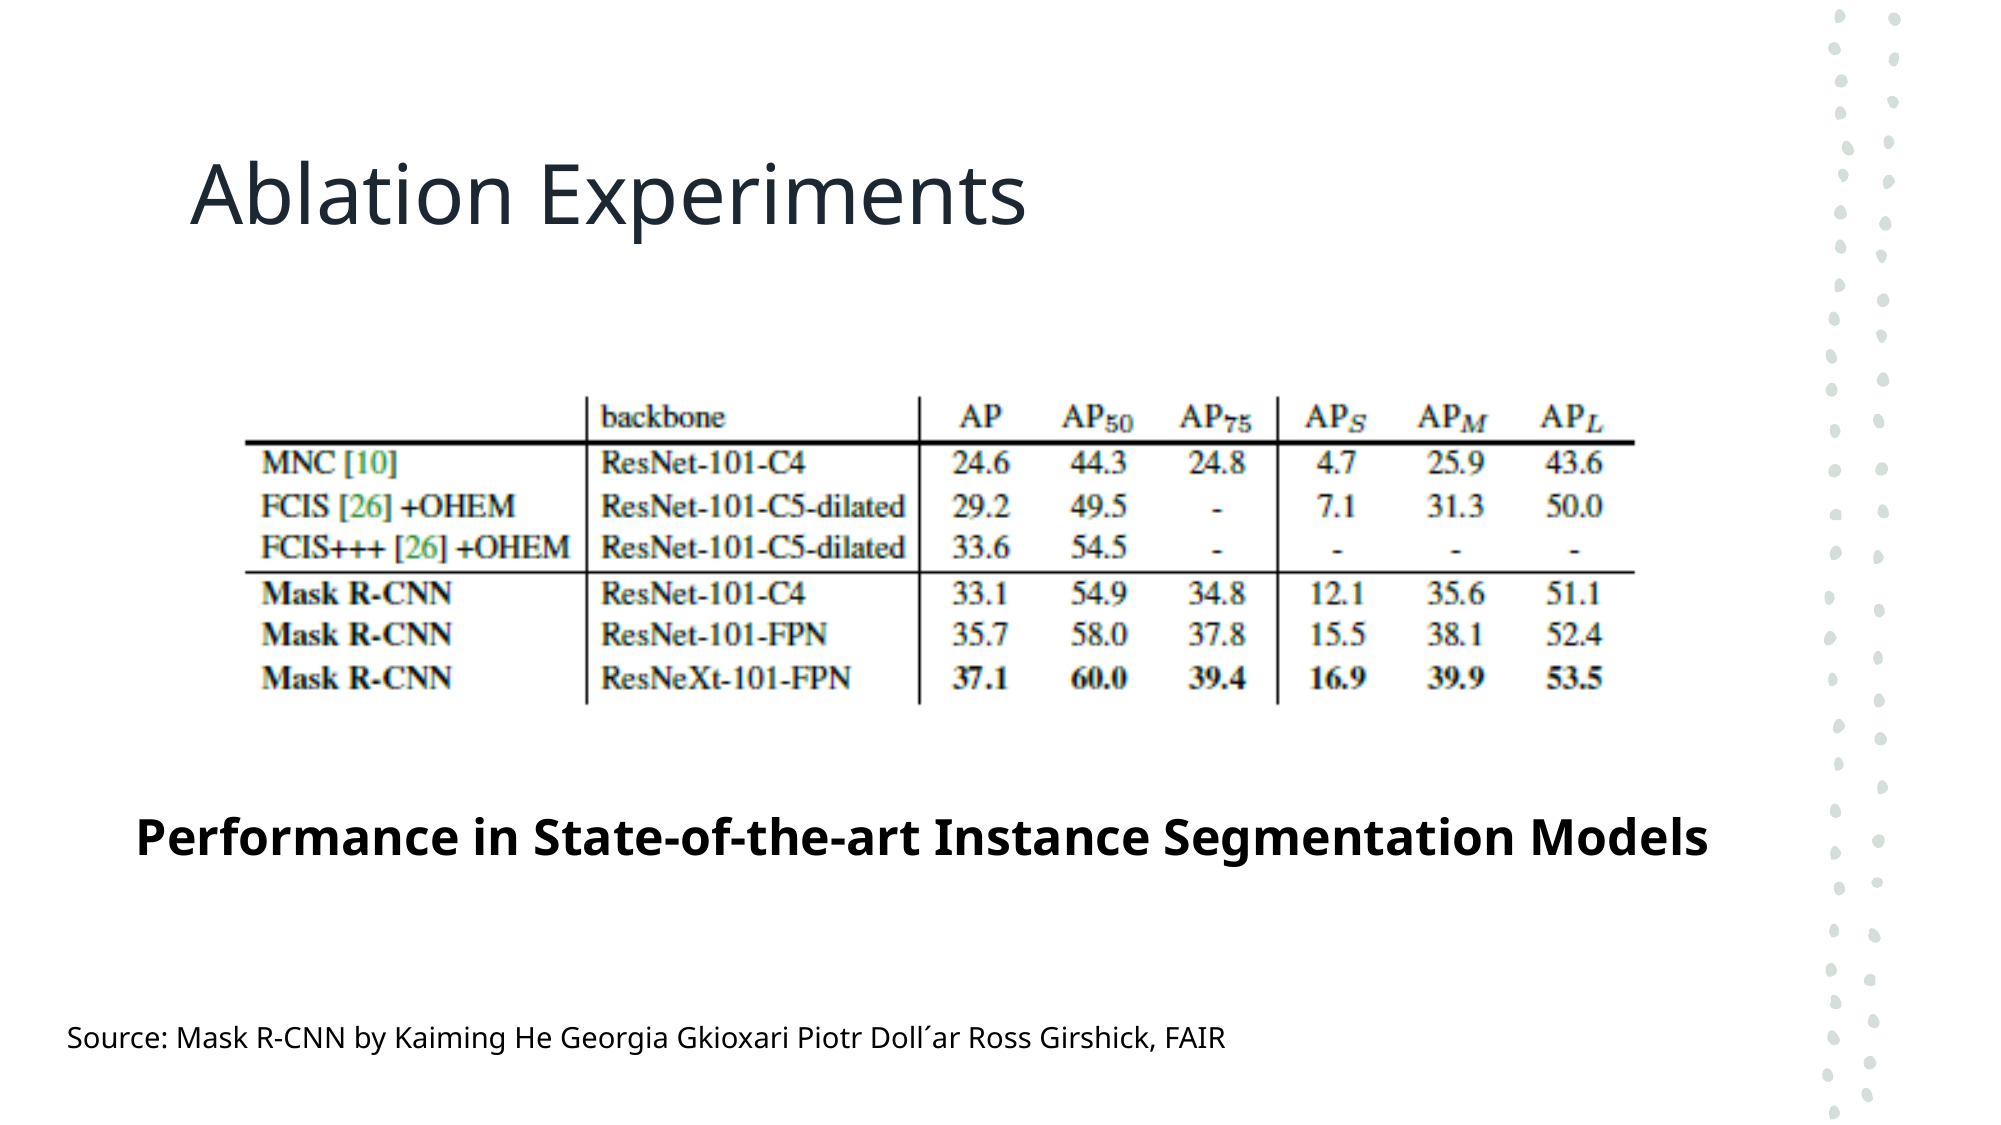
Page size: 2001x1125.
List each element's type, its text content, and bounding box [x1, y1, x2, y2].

text_box Performance in State-of-the-art Instance Segmentation Models [121, 798, 1725, 873]
text_box Source: Mask R-CNN by Kaiming He Georgia Gkioxari Piotr Doll´ar Ross Girshick, FAIR [52, 1012, 1242, 1062]
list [223, 382, 1679, 713]
title Ablation Experiments [175, 82, 1756, 300]
